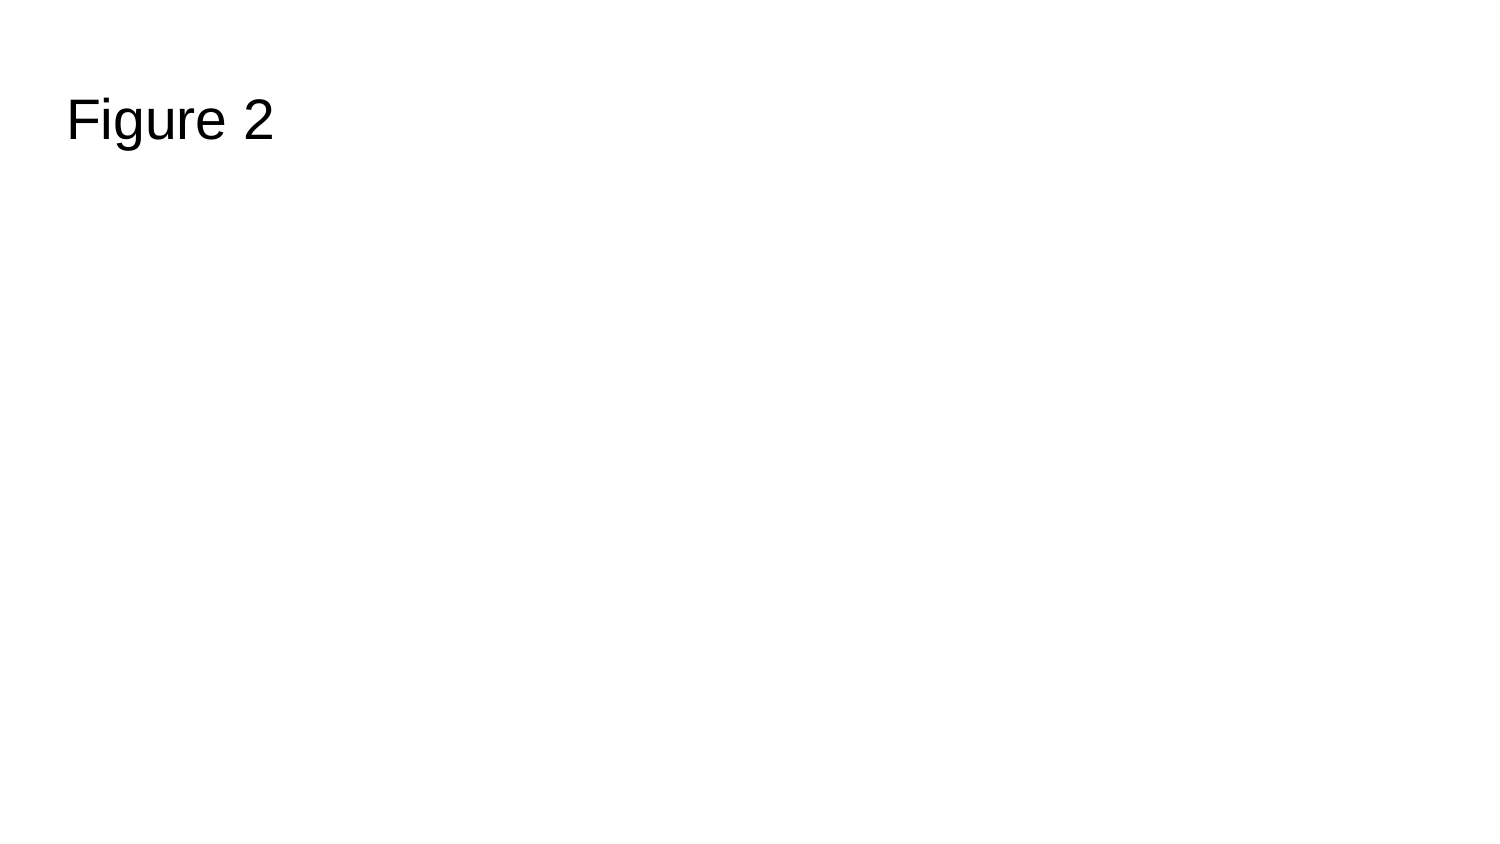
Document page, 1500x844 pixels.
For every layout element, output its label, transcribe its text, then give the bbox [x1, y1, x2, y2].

title Figure 2 [51, 72, 1449, 167]
